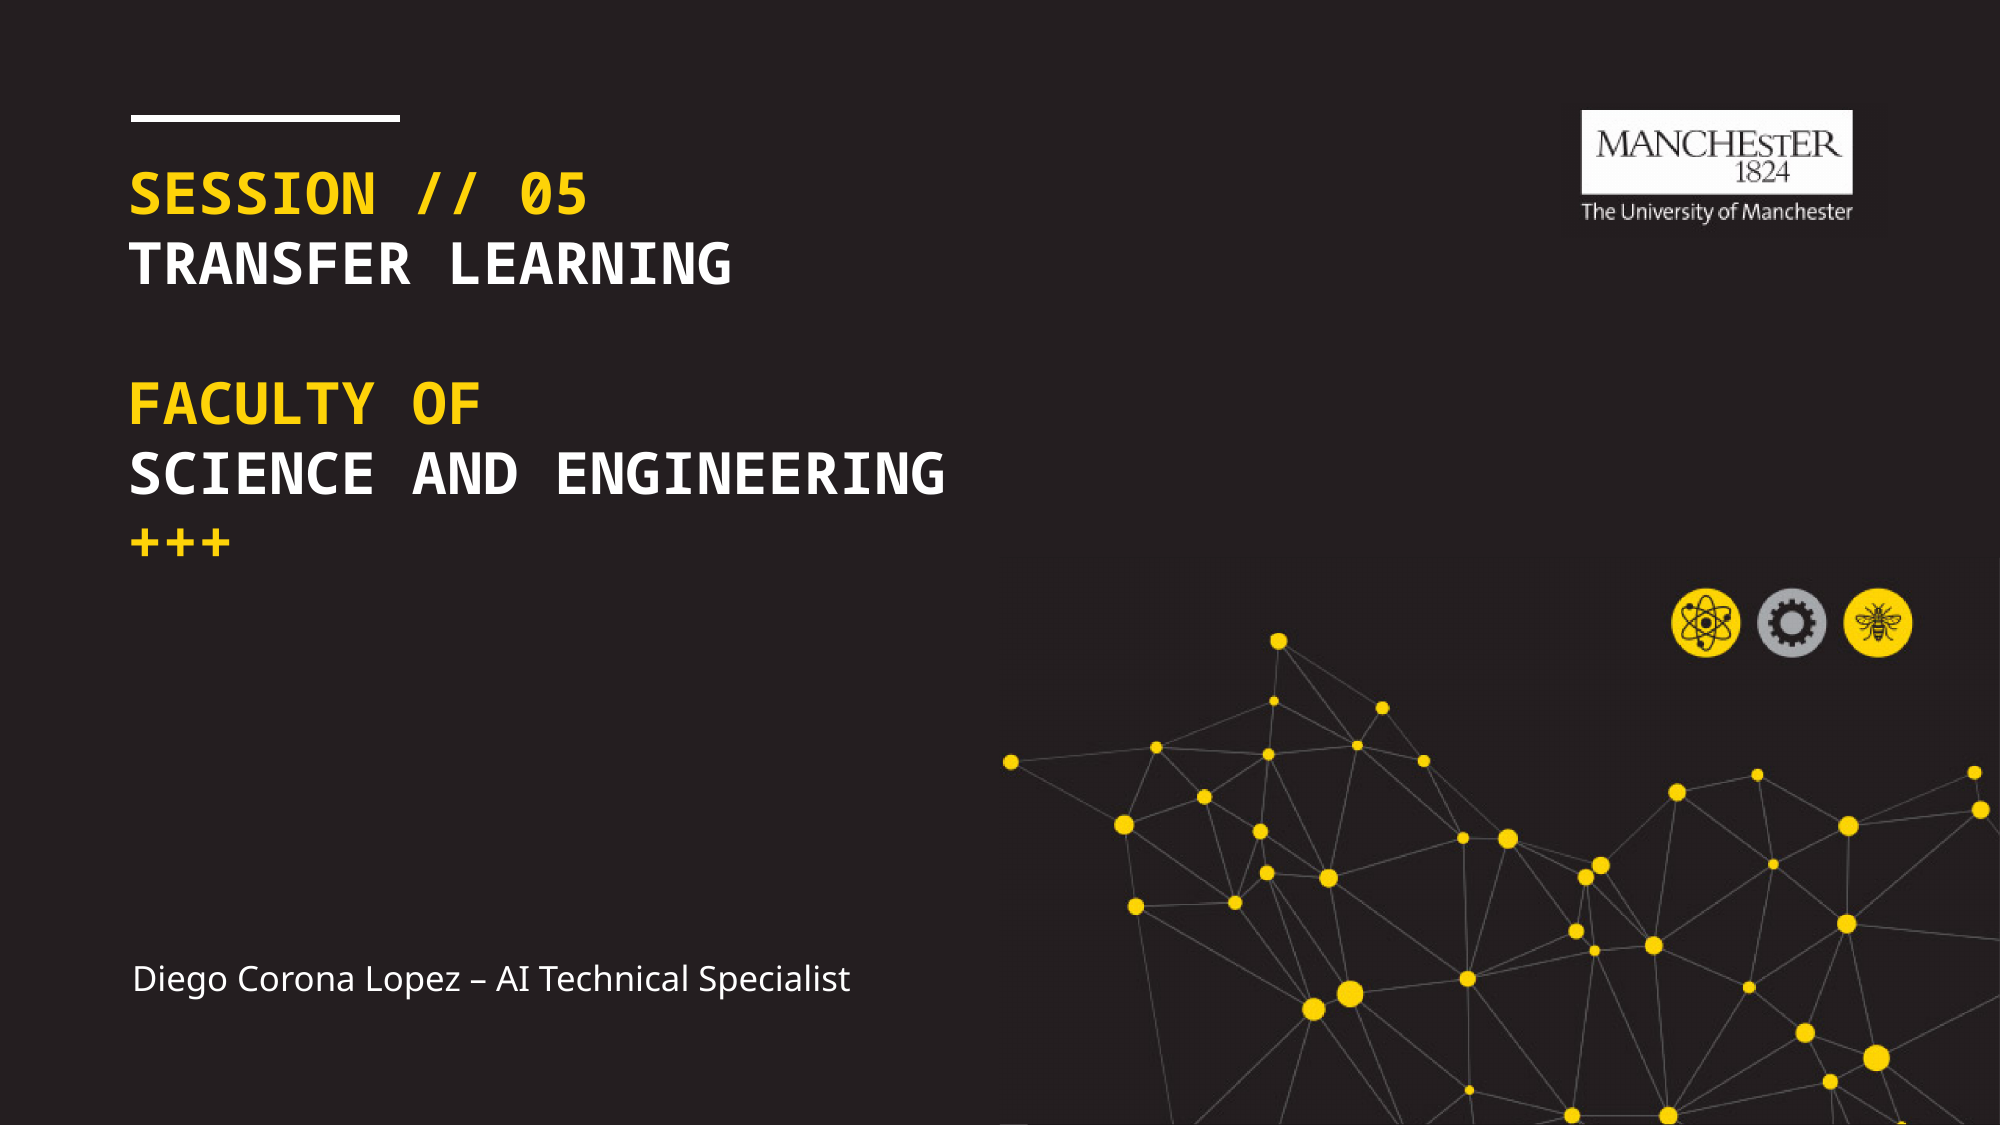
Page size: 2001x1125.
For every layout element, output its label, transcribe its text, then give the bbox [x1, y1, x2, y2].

picture [1561, 103, 1888, 238]
picture [999, 557, 2000, 1125]
subtitle Diego Corona Lopez – AI Technical Specialist [117, 912, 880, 1007]
title Session // 05 TRANSFER LEARNING FACULTY OF SCIENCE AND ENGINEERING +++ [112, 149, 1240, 747]
